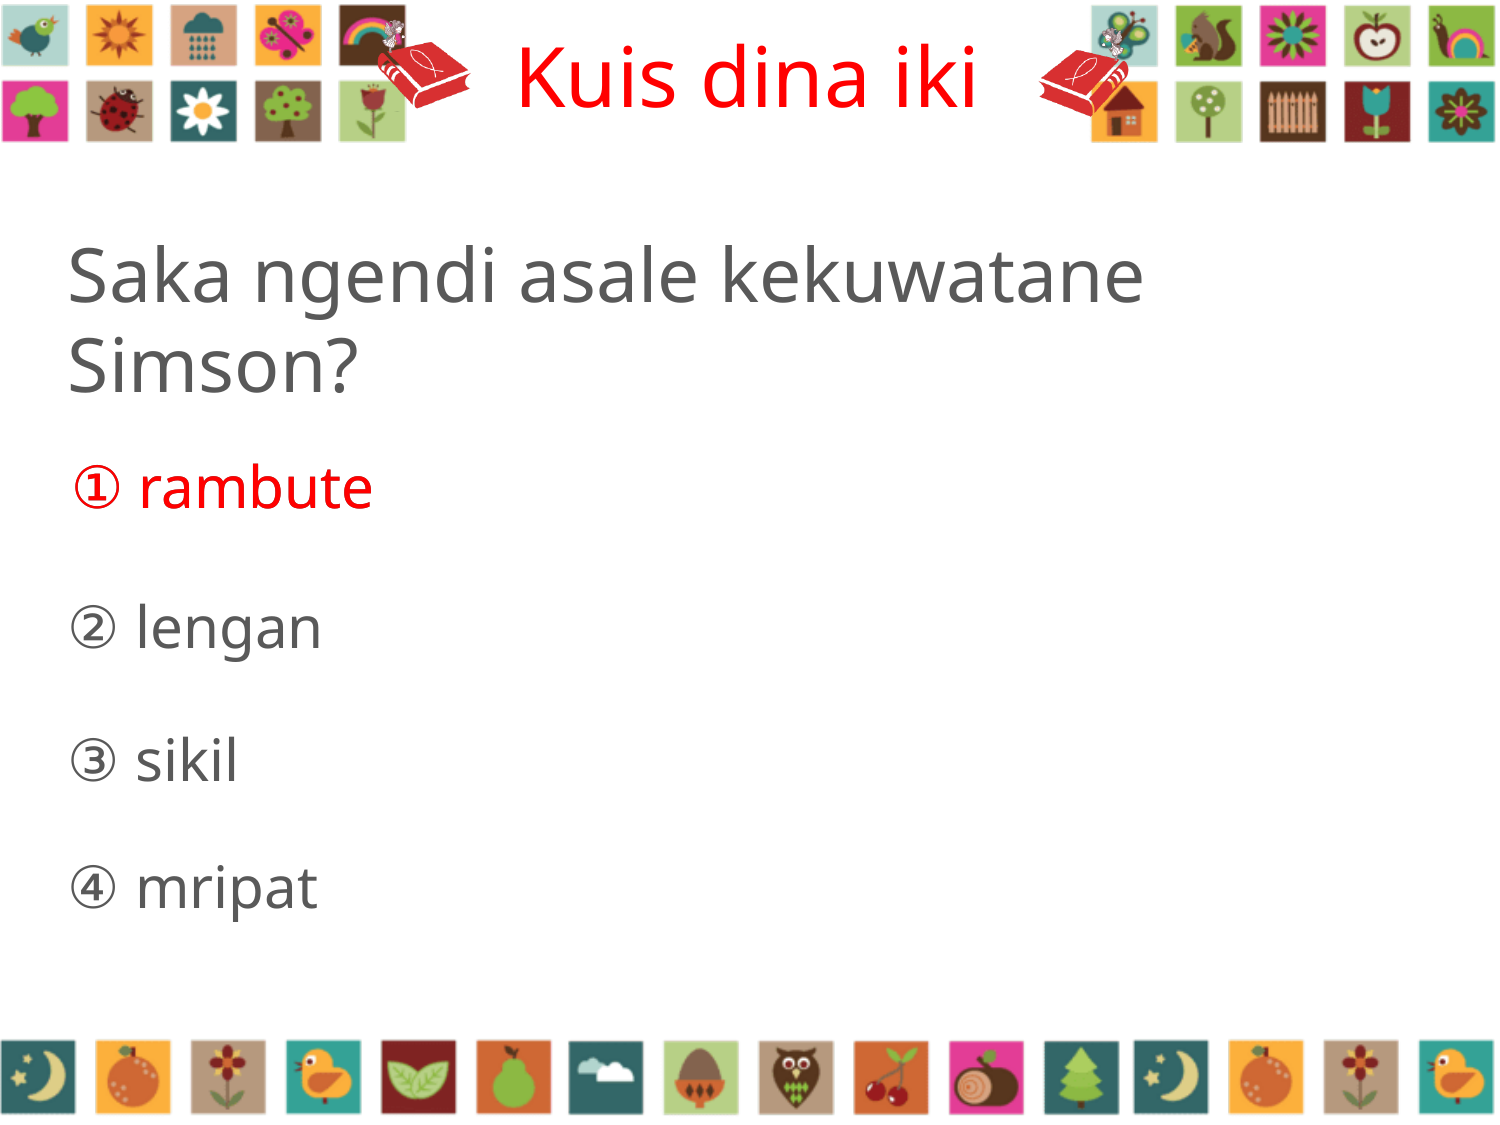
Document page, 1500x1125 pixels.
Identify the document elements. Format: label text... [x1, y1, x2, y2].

text_box Saka ngendi asale kekuwatane Simson? [53, 219, 1436, 415]
text_box ① rambute [56, 442, 1486, 528]
picture [0, 3, 503, 150]
text_box Kuis dina iki [425, 16, 1078, 131]
text_box ④ mripat [53, 842, 1483, 928]
text_box ② lengan [53, 582, 1436, 668]
text_box ③ sikil [53, 716, 1483, 801]
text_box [0, 1028, 1500, 1118]
picture [1007, 3, 1500, 150]
